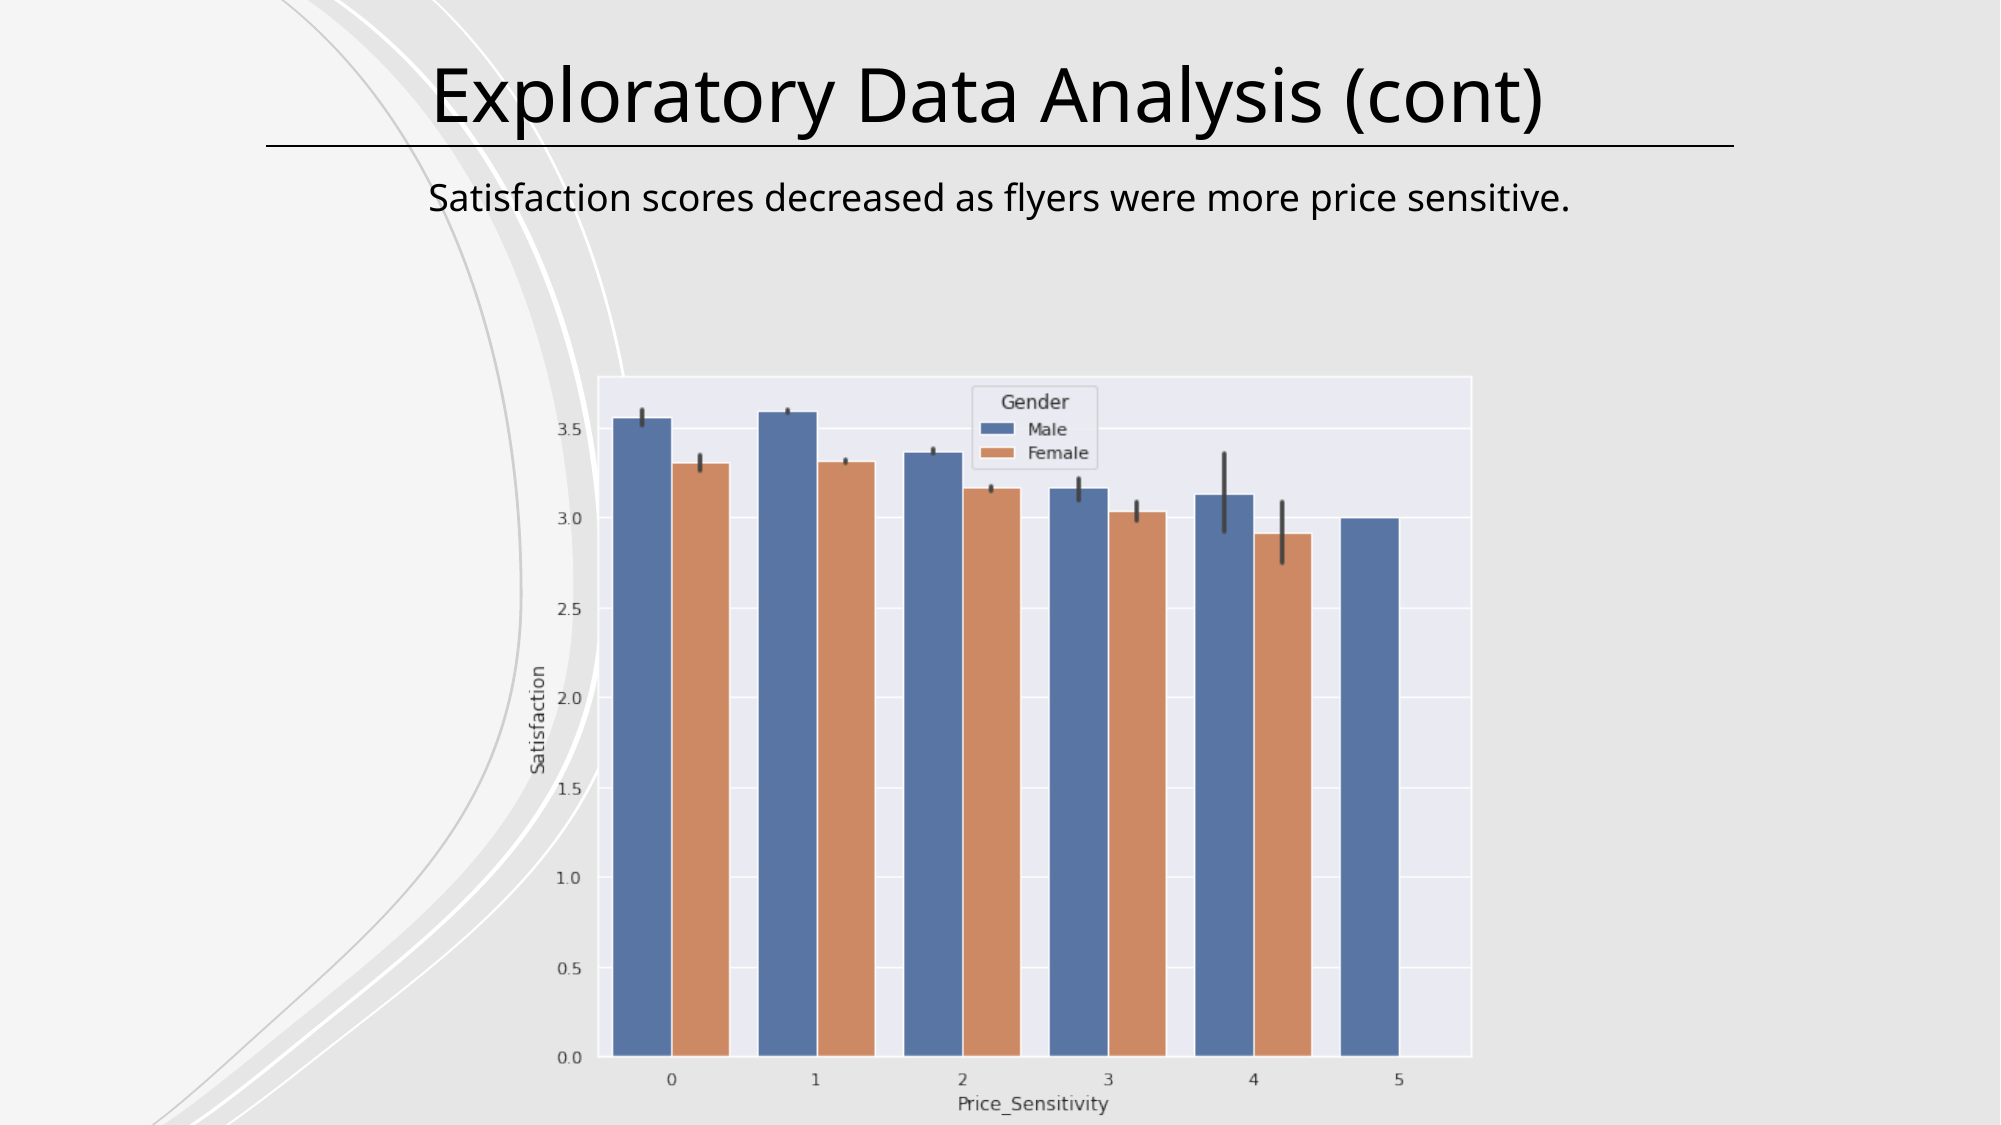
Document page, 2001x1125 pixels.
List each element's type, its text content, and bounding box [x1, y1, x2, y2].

text_box Satisfaction scores decreased as flyers were more price sensitive. [266, 167, 1734, 227]
picture [518, 366, 1482, 1125]
text_box Exploratory Data Analysis (cont) [357, 40, 1618, 145]
